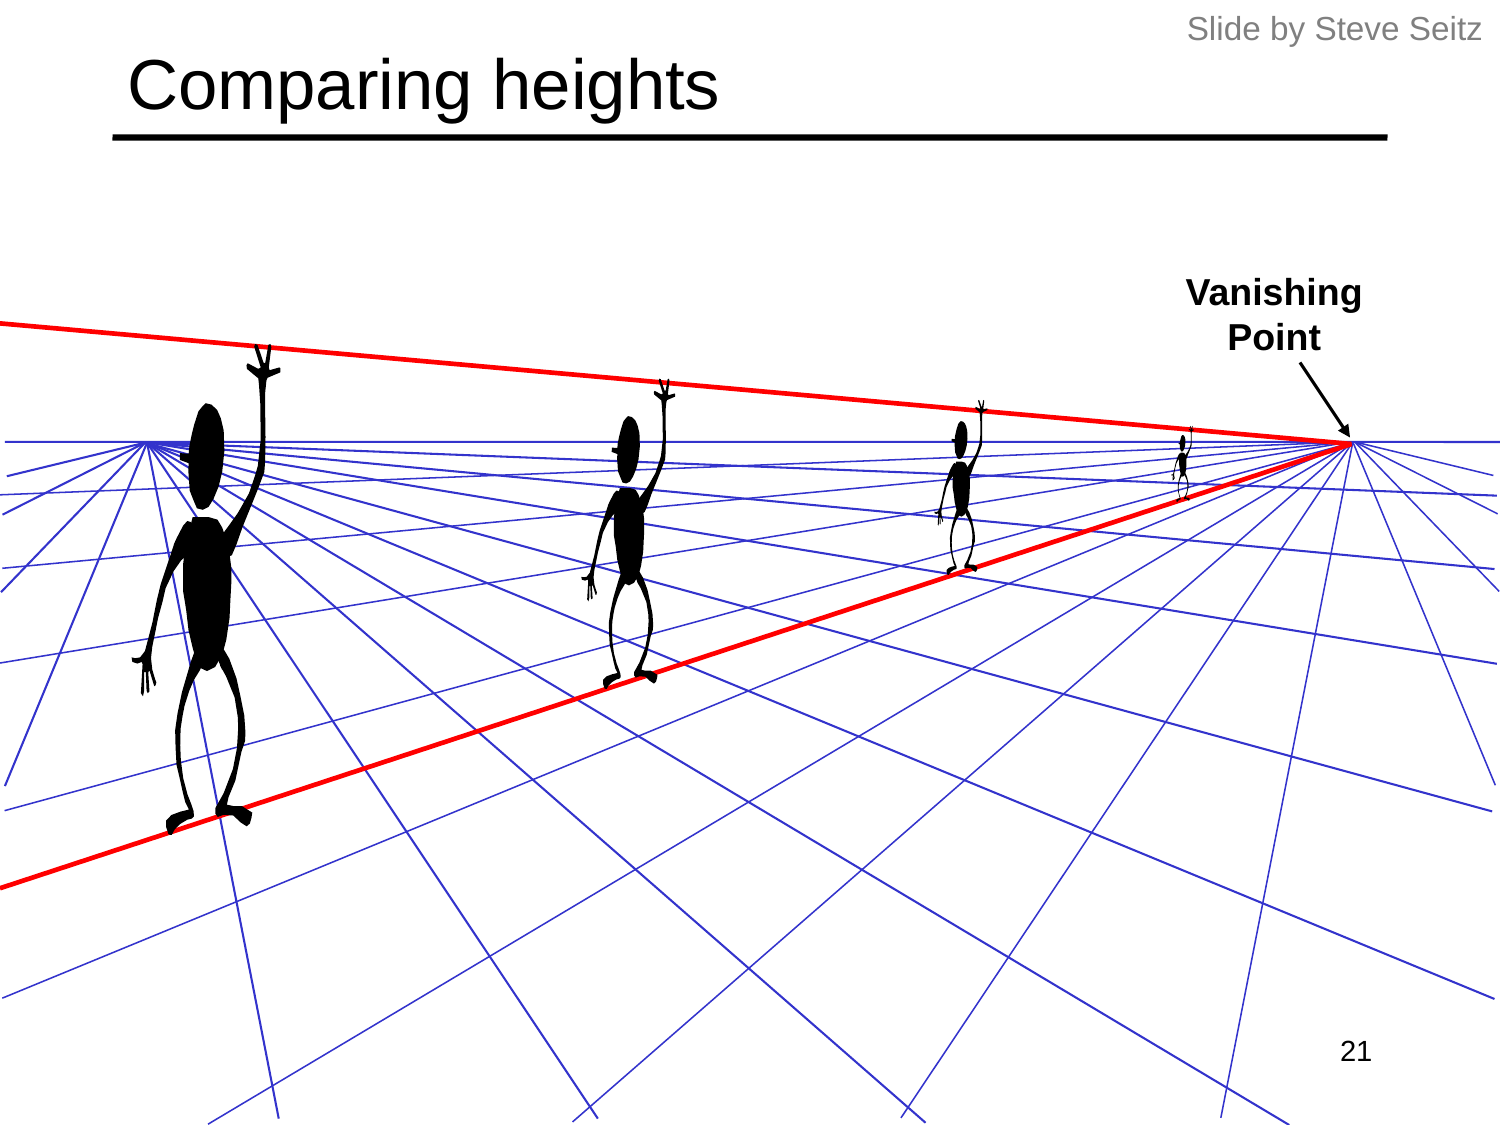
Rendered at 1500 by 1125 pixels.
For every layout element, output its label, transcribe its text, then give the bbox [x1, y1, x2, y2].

text_box Vanishing Point [1170, 260, 1378, 366]
picture [1170, 425, 1195, 503]
picture [131, 343, 281, 835]
picture [934, 399, 988, 576]
picture [580, 378, 676, 689]
text_box Slide by Steve Seitz [1172, 0, 1499, 55]
text_box [1299, 362, 1351, 438]
title Comparing heights [112, 12, 1388, 151]
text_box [0, 442, 1498, 1125]
